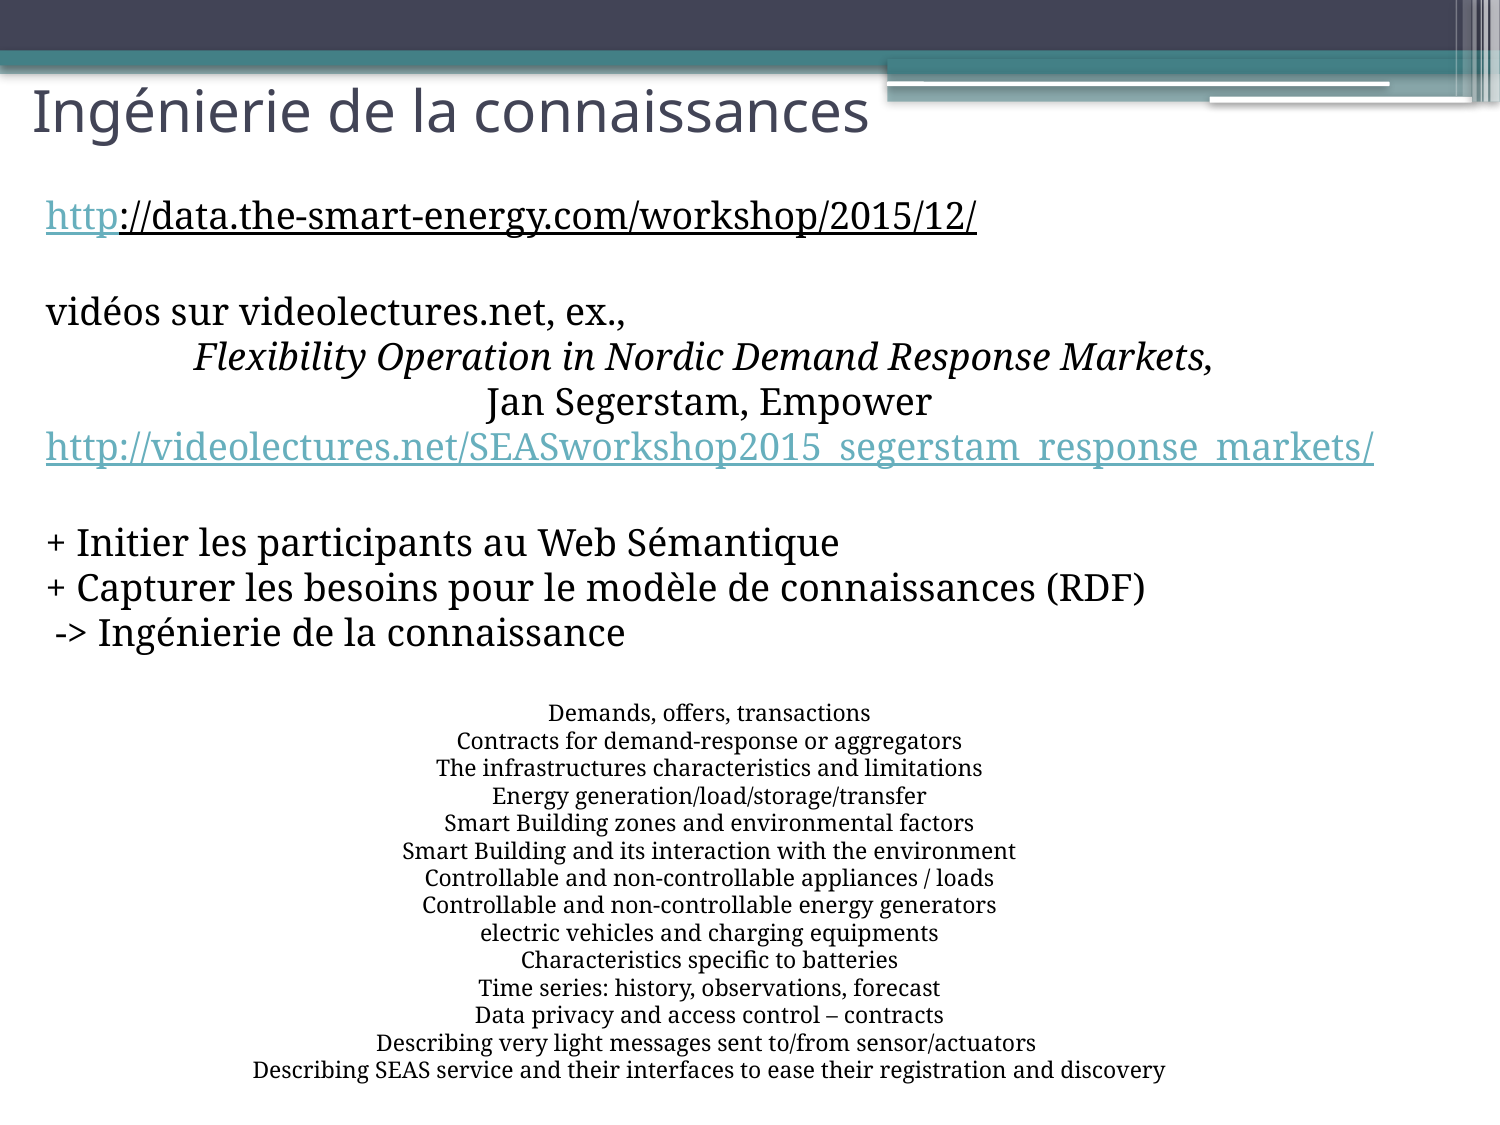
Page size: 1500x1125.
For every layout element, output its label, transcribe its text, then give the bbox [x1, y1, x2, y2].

text_box http://data.the-smart-energy.com/workshop/2015/12/ vidéos sur videolectures.net, ex., Flexibility Operation in Nordic Demand Response Markets, Jan Segerstam, Empower http://videolectures.net/SEASworkshop2015_segerstam_response_markets/ + Initier les participants au Web Sémantique + Capturer les besoins pour le modèle de connaissances (RDF) -> Ingénierie de la connaissance Demands, offers, transactions Contracts for demand-response or aggregators The infrastructures characteristics and limitations Energy generation/load/storage/transfer Smart Building zones and environmental factors Smart Building and its interaction with the environment Controllable and non-controllable appliances / loads Controllable and non-controllable energy generators electric vehicles and charging equipments Characteristics specific to batteries Time series: history, observations, forecast Data privacy and access control – contracts Describing very light messages sent to/from sensor/actuators Describing SEAS service and their interfaces to ease their registration and discovery [30, 184, 1389, 1091]
text_box Ingénierie de la connaissances [17, 66, 1368, 218]
